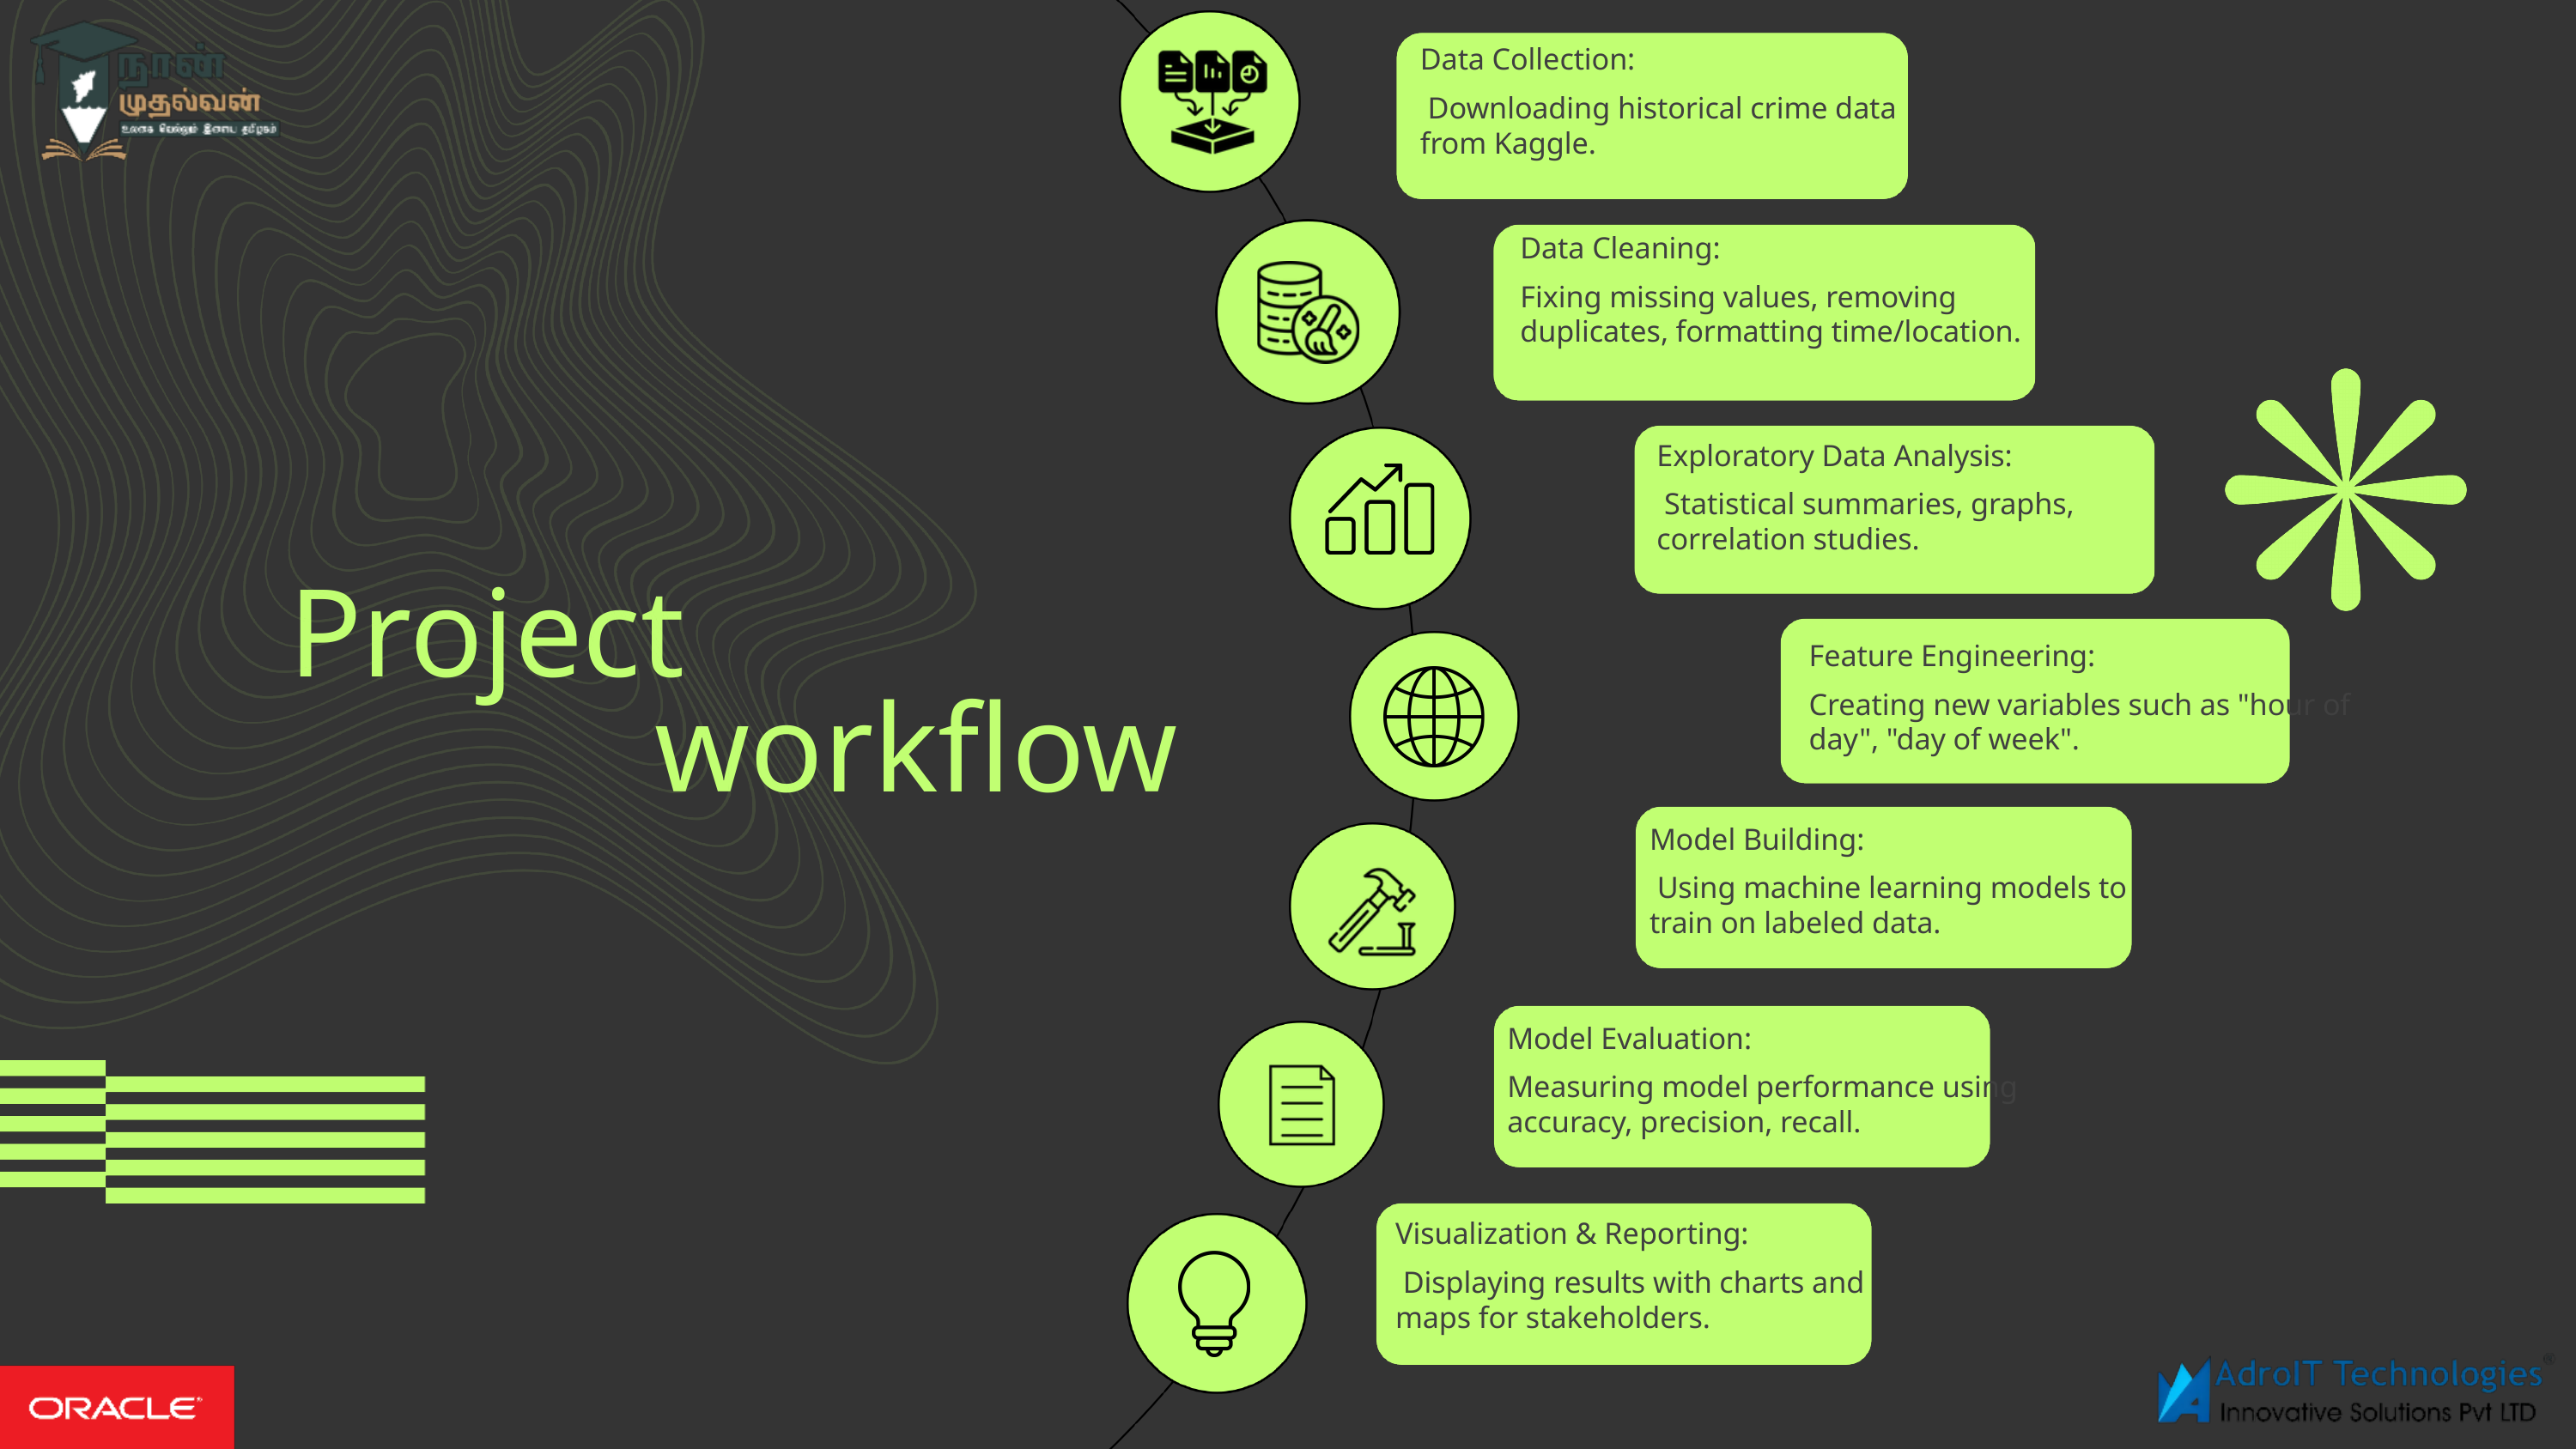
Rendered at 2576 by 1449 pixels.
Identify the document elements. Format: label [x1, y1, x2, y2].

text_box [1808, 637, 2356, 846]
text_box [1257, 261, 1360, 364]
text_box [1324, 864, 1421, 961]
text_box [1656, 436, 2204, 646]
text_box [1394, 1215, 1892, 1423]
text_box [1152, 44, 1268, 160]
text_box [1419, 40, 1929, 249]
text_box [0, 0, 2576, 1449]
text_box [1520, 229, 2068, 438]
text_box [1249, 1052, 1355, 1158]
text_box [1649, 820, 2133, 1021]
text_box [1507, 1019, 2055, 1228]
